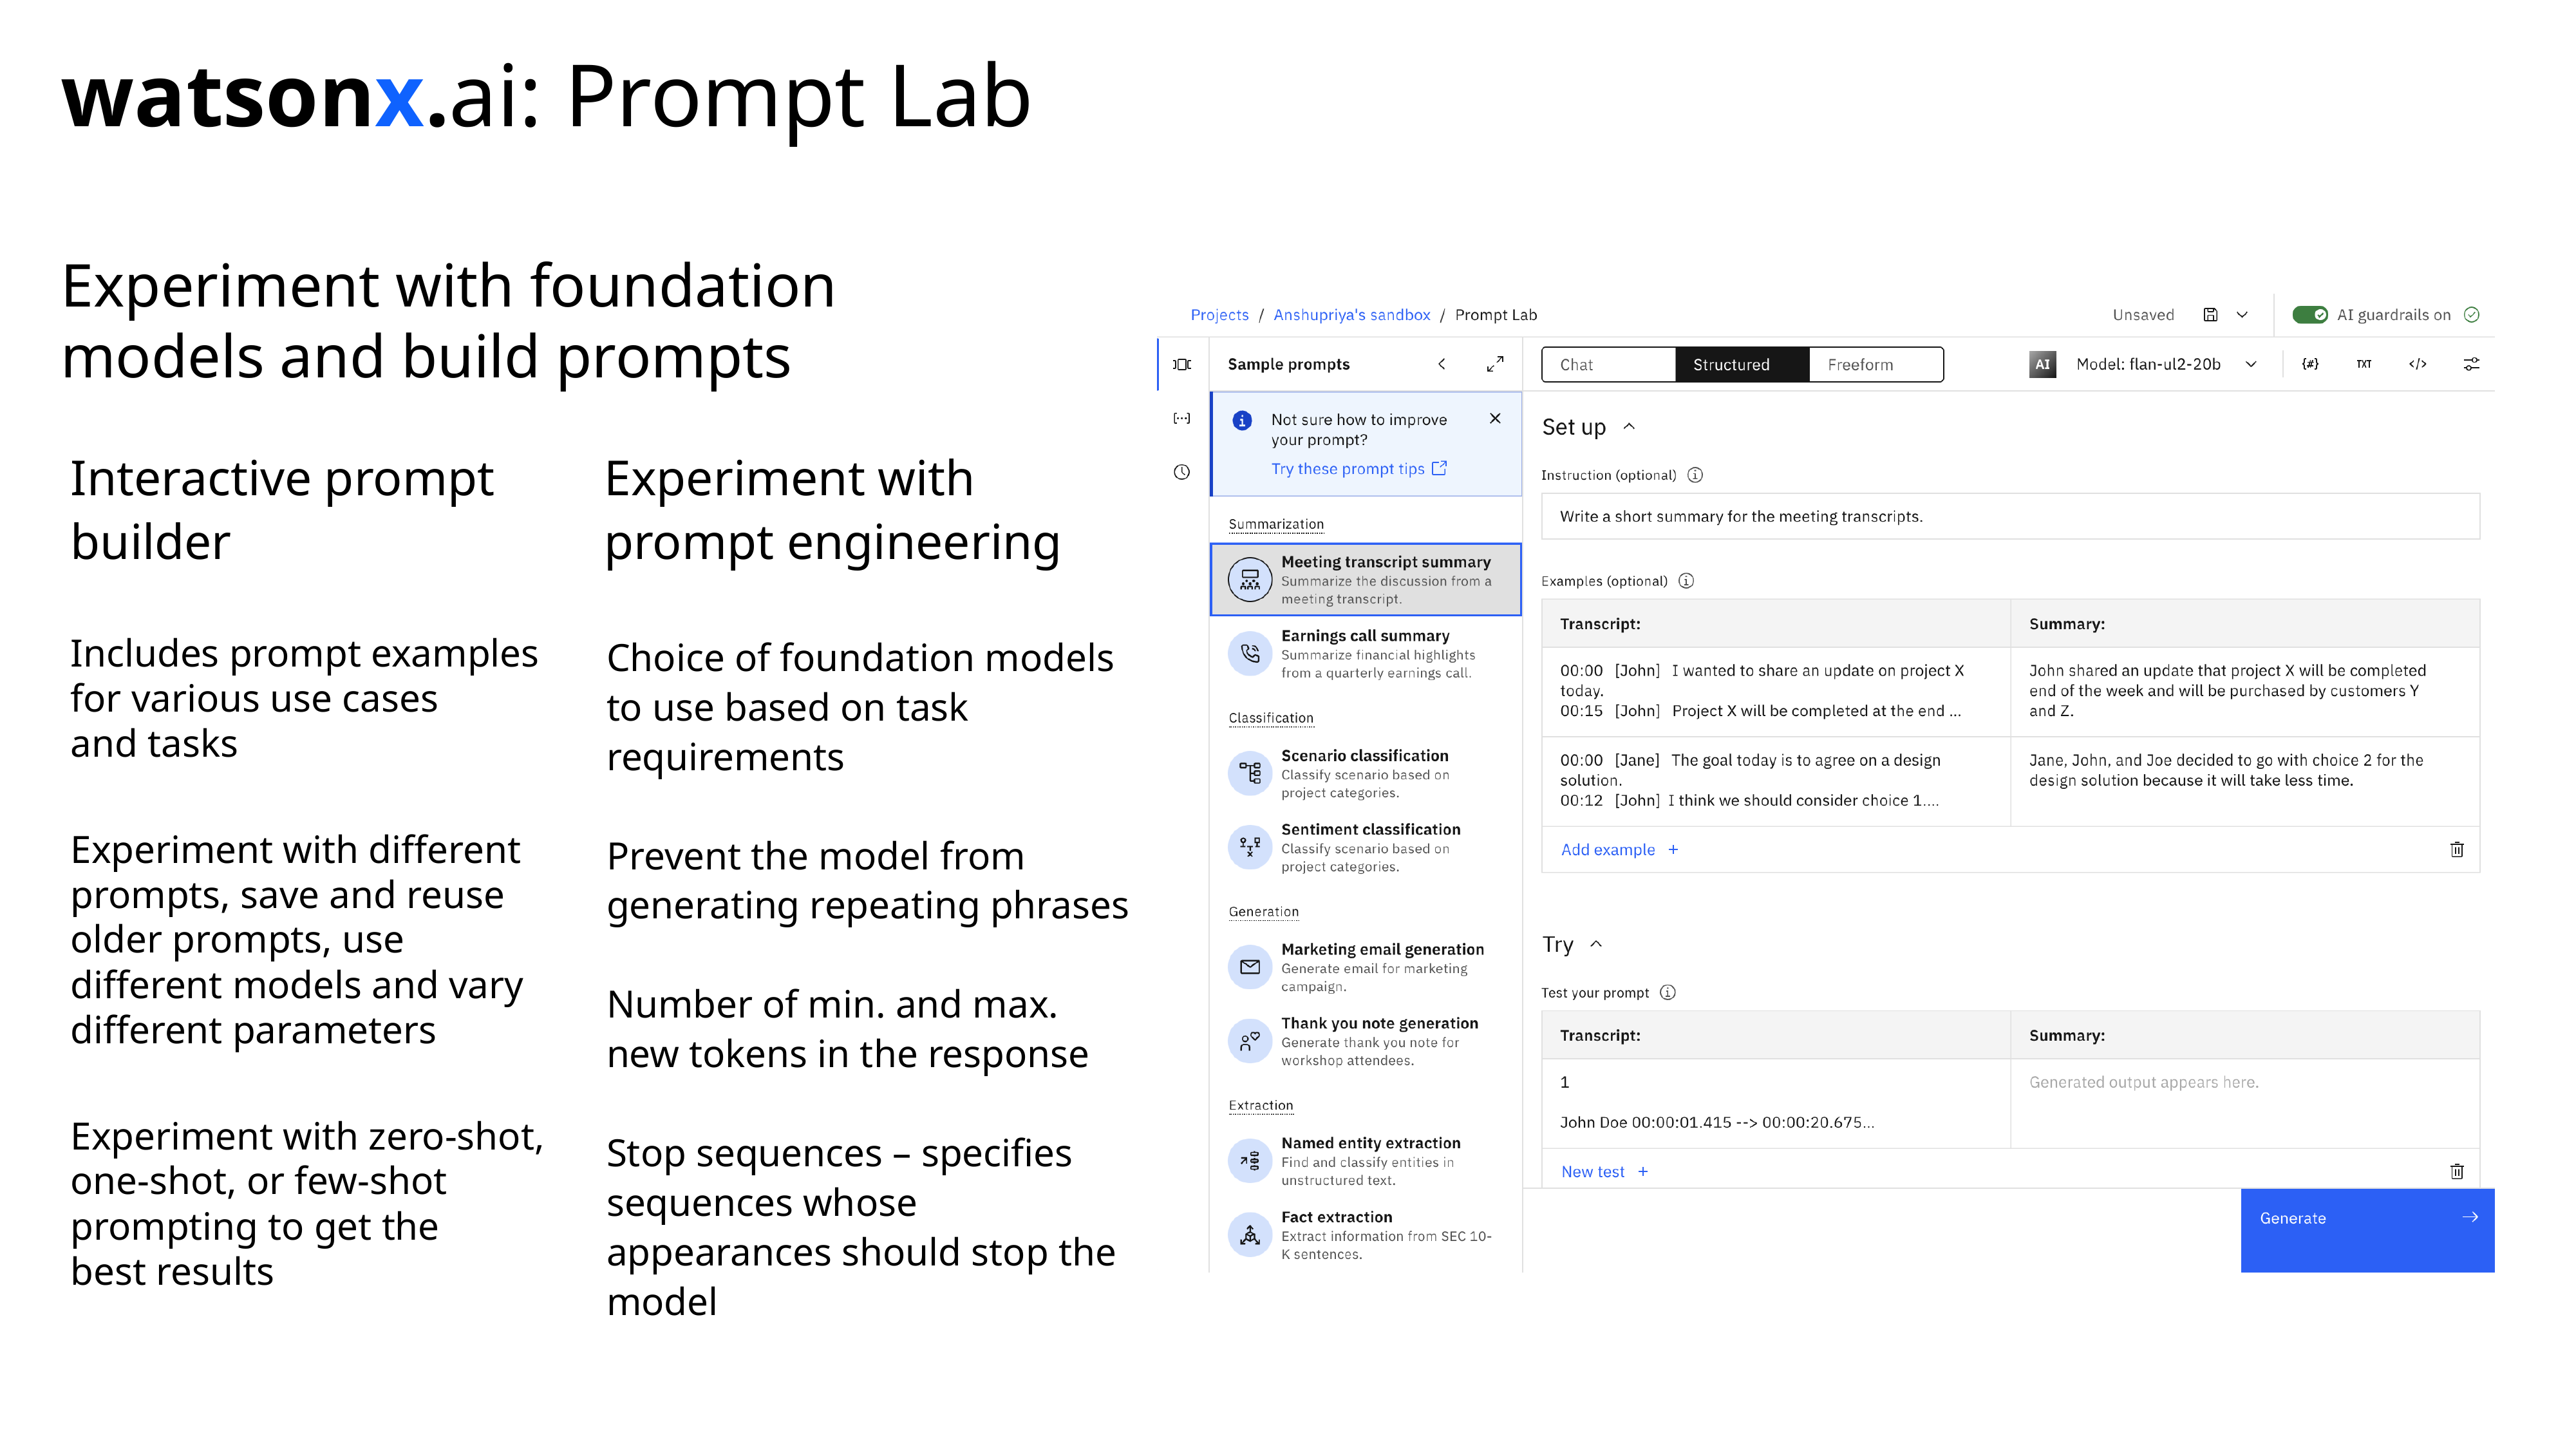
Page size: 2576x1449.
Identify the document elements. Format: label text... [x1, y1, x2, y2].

picture [1157, 294, 2495, 1273]
title watsonx.ai: Prompt Lab [60, 40, 1100, 203]
text_box Experiment with foundation models and build prompts [61, 247, 903, 390]
text_box Experiment with prompt engineering [594, 437, 1100, 598]
text_box Choice of foundation models to use based on task requirements Prevent the model from generating repeating phrases Number of min. and max. new tokens in the response Stop sequences – specifies sequences whose appearances should stop the model [594, 624, 1144, 1311]
text_box Interactive prompt builder [61, 437, 512, 598]
text_box Includes prompt examples for various use cases and tasks Experiment with different prompts, save and reuse older prompts, use different models and vary different parameters Experiment with zero-shot, one-shot, or few-shot prompting to get the best results [61, 624, 567, 1311]
